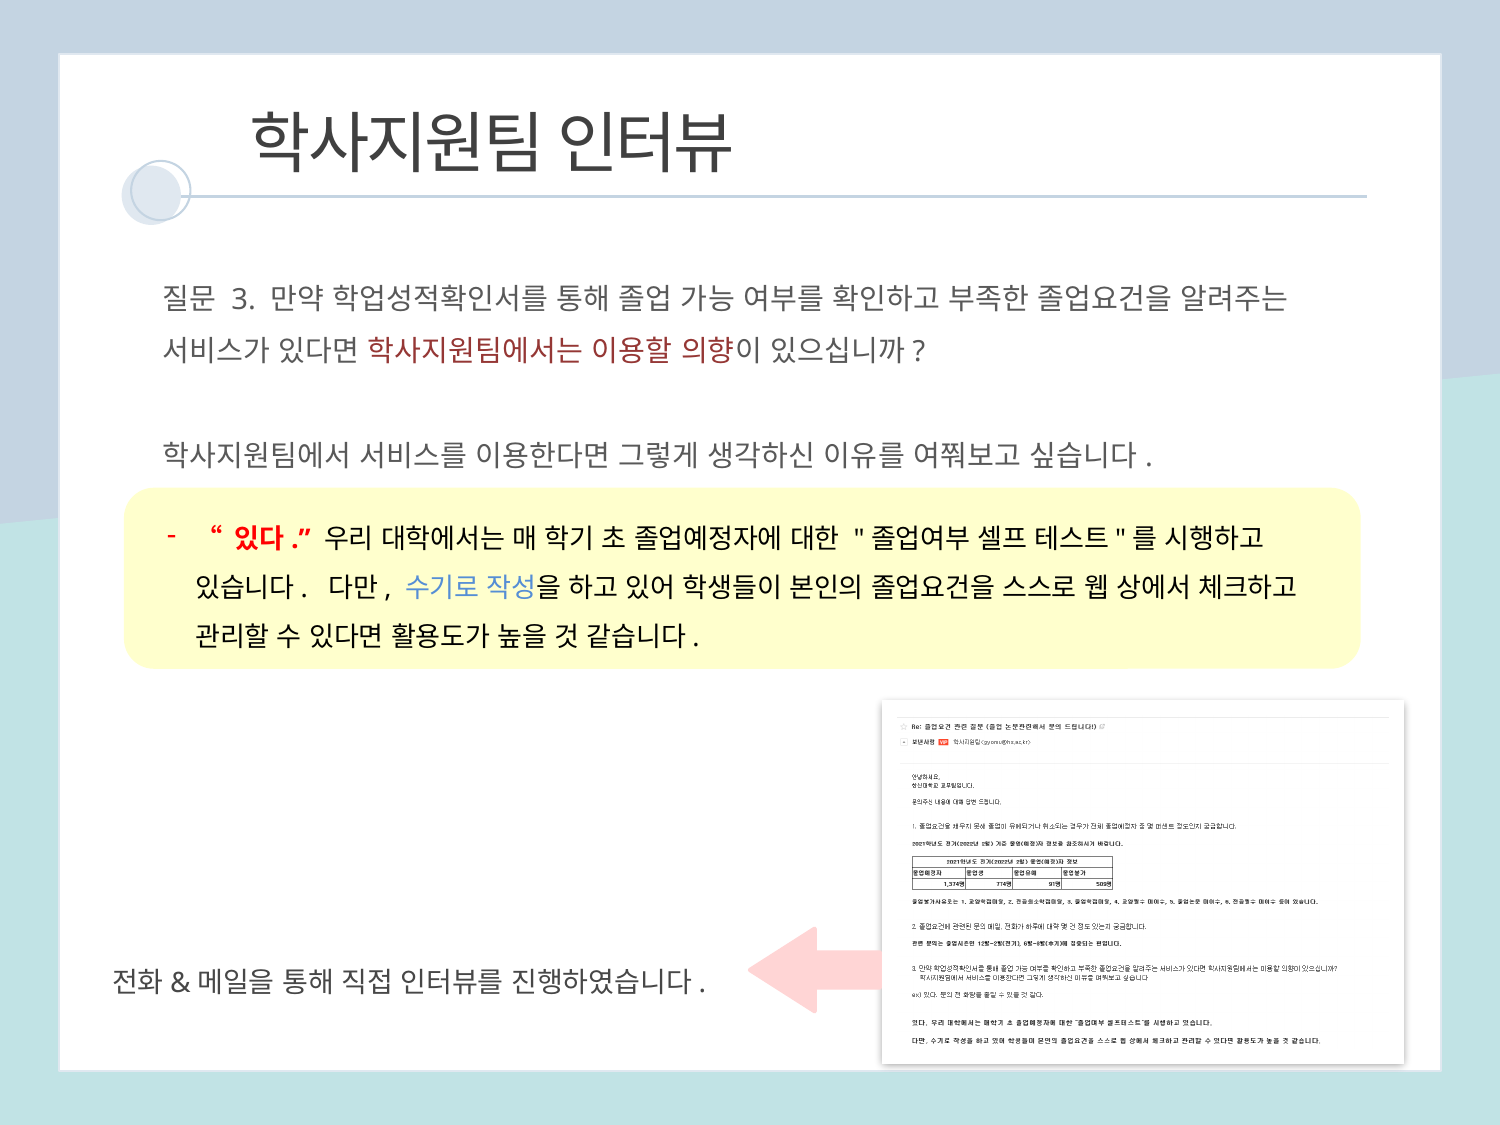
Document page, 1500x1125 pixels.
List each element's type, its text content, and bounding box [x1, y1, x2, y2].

text_box 전화&메일을 통해 직접 인터뷰를 진행하였습니다. [97, 940, 773, 1006]
text_box “ 있다.” 우리 대학에서는 매 학기 초 졸업예정자에 대한 "졸업여부 셀프 테스트"를 시행하고 있습니다. 다만, 수기로 작성을 하고 있어 학생들이 본인의 졸업요건을 스스로 웹 상에서 체크하고 관리할 수 있다면 활용도가 높을 것 같습니다. [152, 498, 1329, 659]
text_box [121, 485, 1363, 671]
text_box 학사지원팀 인터뷰 [234, 93, 751, 189]
picture [896, 714, 1390, 1050]
text_box 질문 3. 만약 학업성적확인서를 통해 졸업 가능 여부를 확인하고 부족한 졸업요건을 알려주는 서비스가 있다면 학사지원팀에서는 이용할 의향이 있으십니까? 학사지원팀에서 서비스를 이용한다면 그렇게 생각하신 이유를 여쭤보고 싶습니다. [147, 255, 1385, 480]
text_box [773, 926, 882, 1014]
